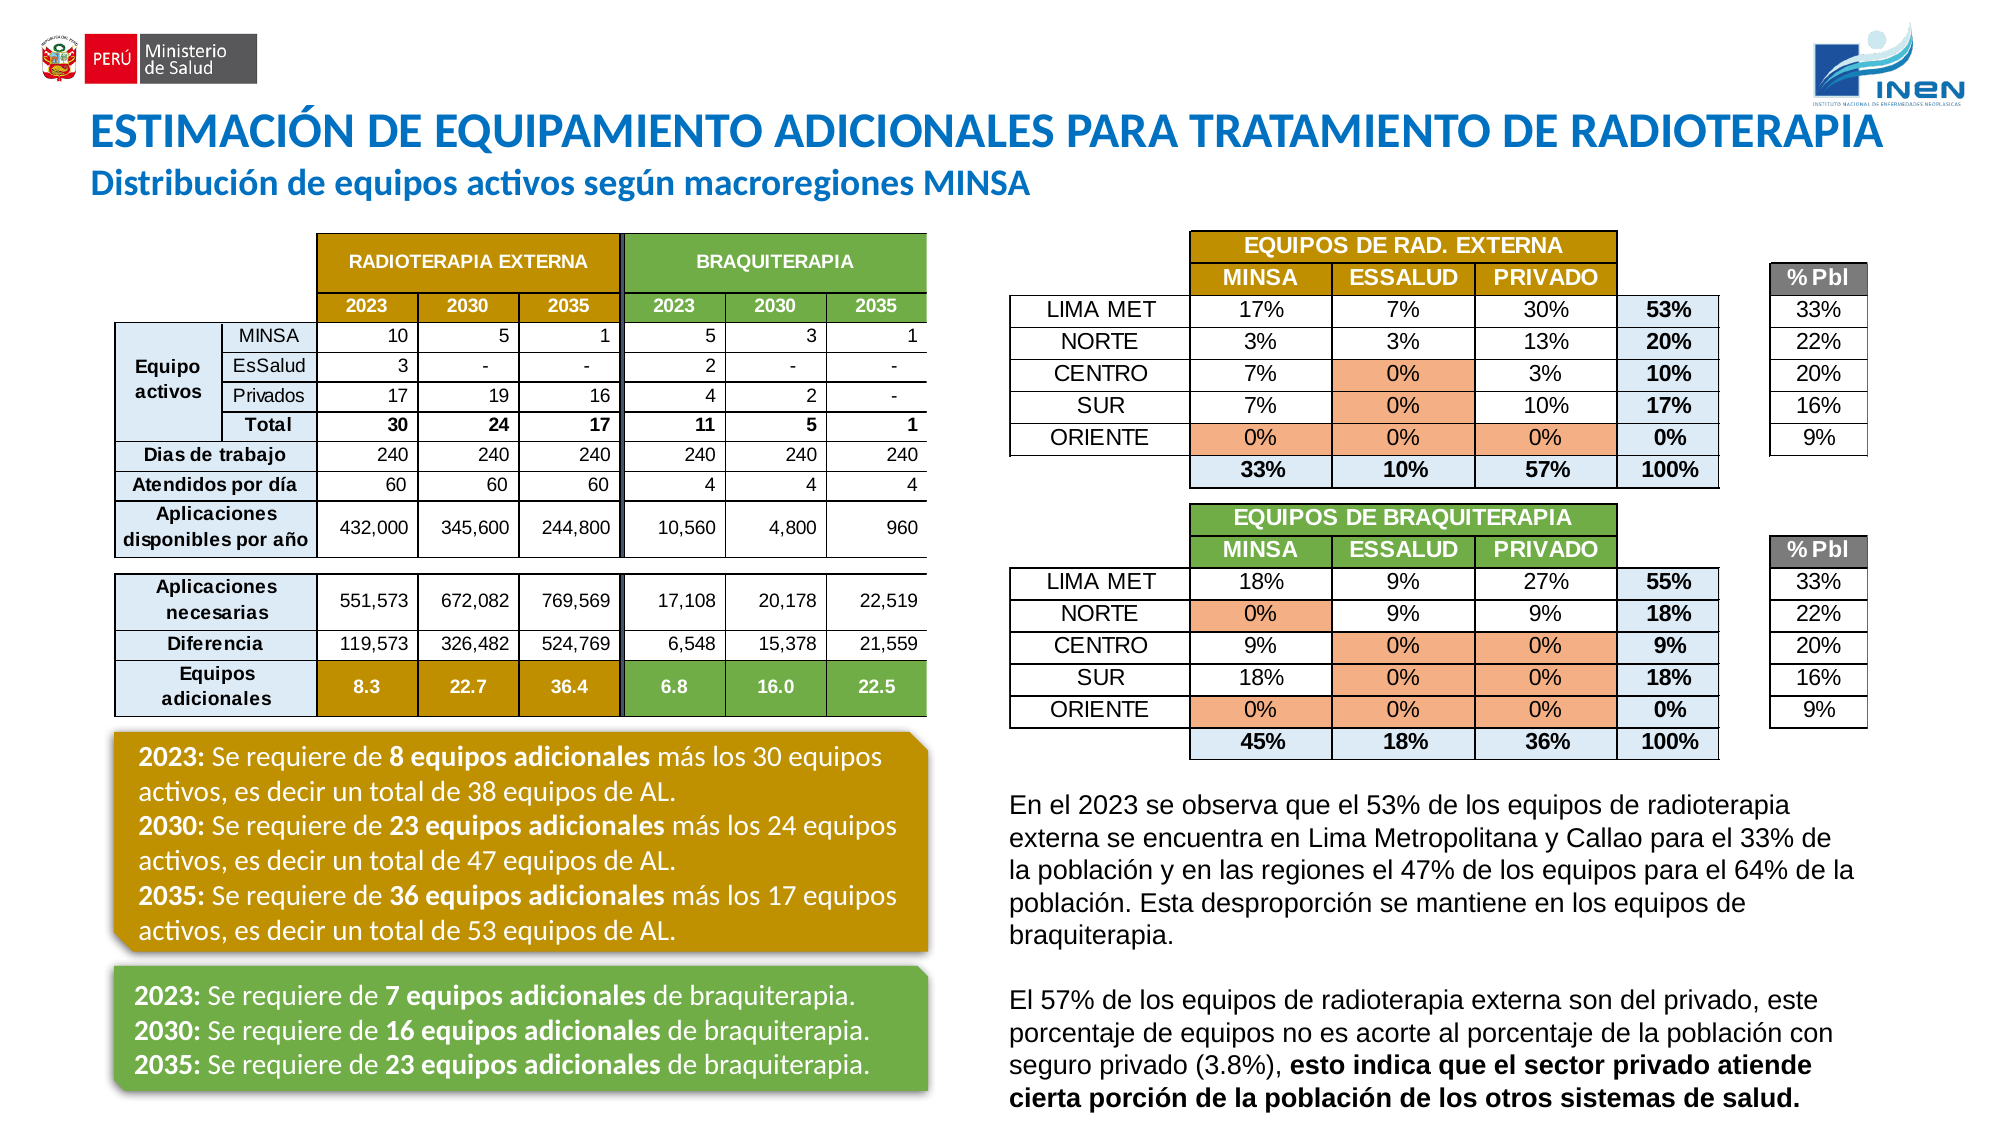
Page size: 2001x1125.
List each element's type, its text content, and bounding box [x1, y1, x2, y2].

picture [27, 27, 263, 91]
text_box 2023: Se requiere de 8 equipos adicionales más los 30 equipos activos, es decir un total de 38 equipos de AL. 2030: Se requiere de 23 equipos adicionales más los 24 equipos activos, es decir un total de 47 equipos de AL. 2035: Se requiere de 36 equipos adicionales más los 17 equipos activos, es decir un total de 53 equipos de AL. [114, 731, 929, 952]
text_box 2023: Se requiere de 7 equipos adicionales de braquiterapia. 2030: Se requiere de 16 equipos adicionales de braquiterapia. 2035: Se requiere de 23 equipos adicionales de braquiterapia. [114, 965, 929, 1091]
picture [114, 232, 929, 718]
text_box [1009, 230, 1870, 762]
text_box En el 2023 se observa que el 53% de los equipos de radioterapia externa se encuentra en Lima Metropolitana y Callao para el 33% de la población y en las regiones el 47% de los equipos para el 64% de la población. Esta desproporción se mantiene en los equipos de braquiterapia. El 57% de los equipos de radioterapia externa son del privado, este porcentaje de equipos no es acorte al porcentaje de la población con seguro privado (3.8%), esto indica que el sector privado atiende cierta porción de la población de los otros sistemas de salud. [1009, 780, 1855, 1120]
picture [1811, 22, 1966, 108]
text_box ESTIMACIÓN DE EQUIPAMIENTO ADICIONALES PARA TRATAMIENTO DE RADIOTERAPIA Distribución de equipos activos según macroregiones MINSA [75, 90, 1900, 210]
